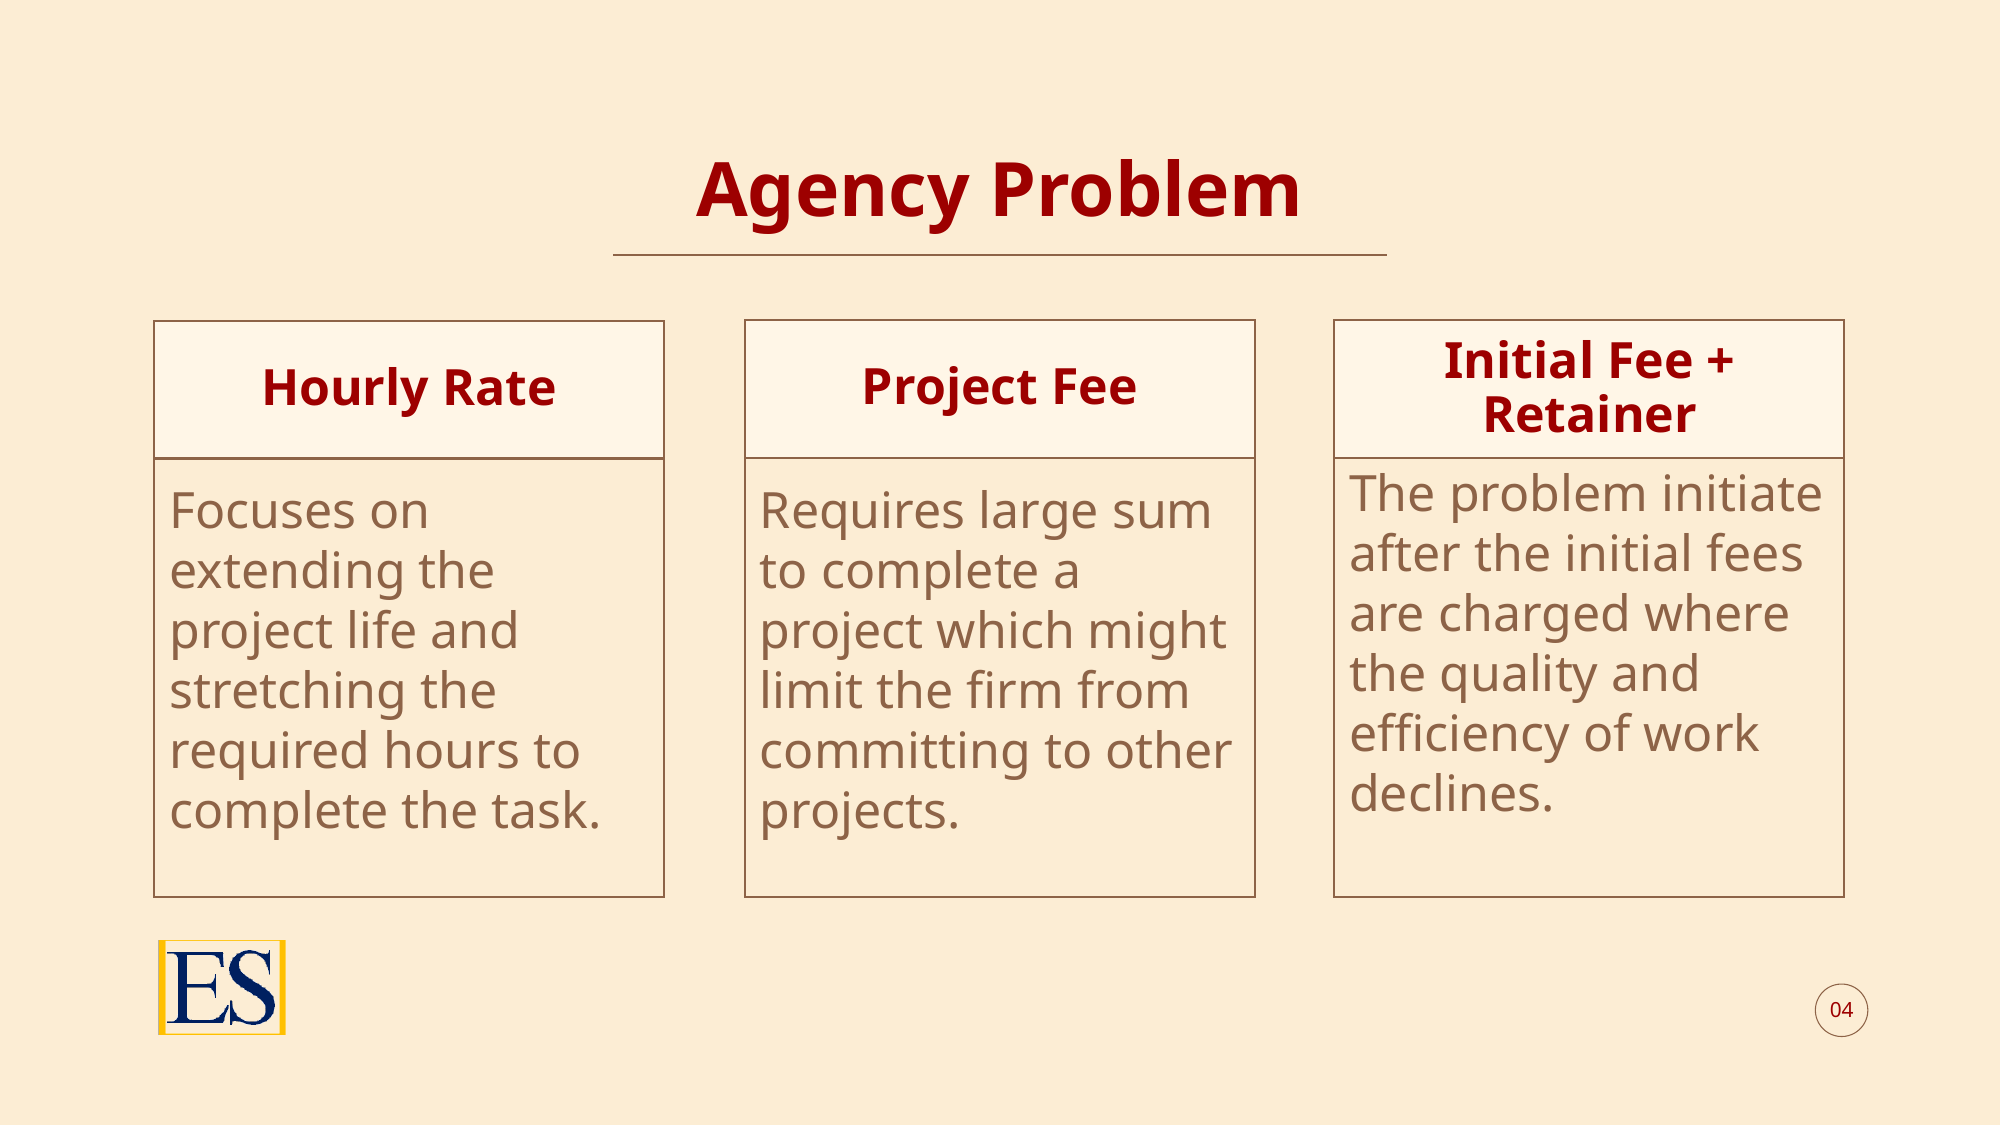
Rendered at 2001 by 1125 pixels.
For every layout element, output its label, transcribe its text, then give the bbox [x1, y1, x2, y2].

title Agency Problem [137, 124, 1863, 240]
list Initial Fee + Retainer [1335, 323, 1844, 455]
slide_number 04 [1811, 980, 1872, 1041]
picture [154, 940, 290, 1035]
list The problem initiate after the initial fees are charged where the quality and efficiency of work declines. [1334, 454, 1844, 898]
list Requires large sum to complete a project which might limit the firm from committing to other projects. [745, 470, 1255, 898]
list Hourly Rate [154, 323, 664, 455]
list Project Fee [745, 322, 1255, 455]
list Focuses on extending the project life and stretching the required hours to complete the task. [154, 471, 664, 898]
